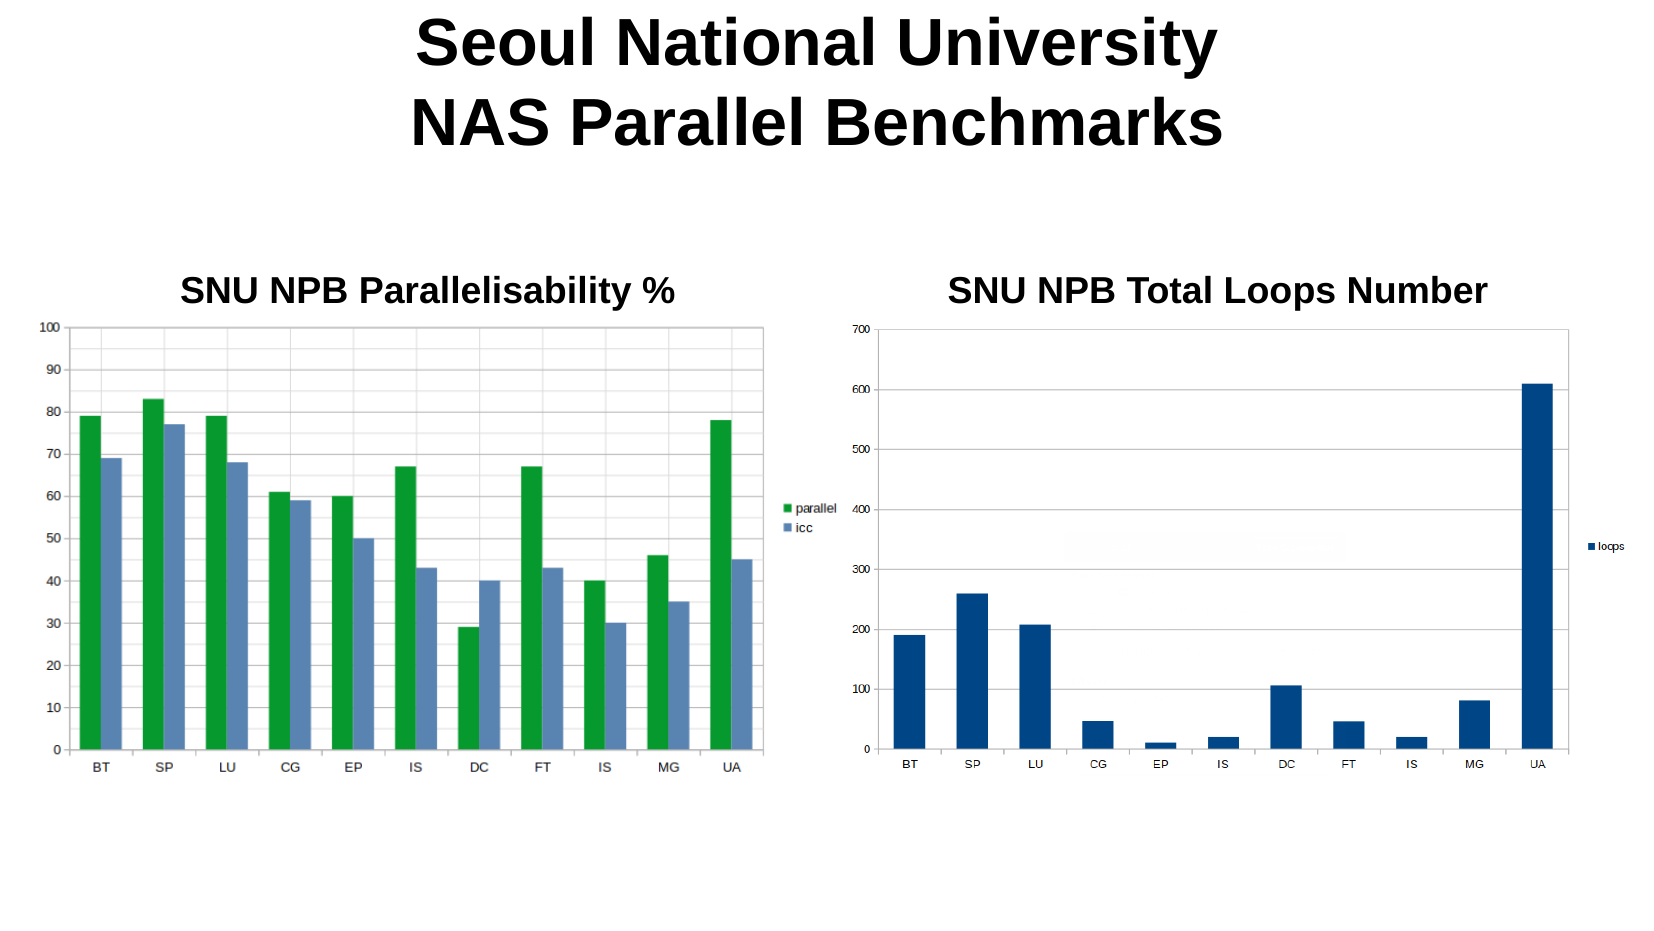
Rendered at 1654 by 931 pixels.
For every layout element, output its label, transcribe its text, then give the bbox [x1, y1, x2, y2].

text_box SNU NPB Parallelisability % [165, 259, 697, 304]
picture [849, 320, 1631, 777]
text_box SNU NPB Total Loops Number [933, 259, 1512, 319]
picture [35, 306, 843, 780]
text_box Seoul National University NAS Parallel Benchmarks [0, 0, 1654, 159]
